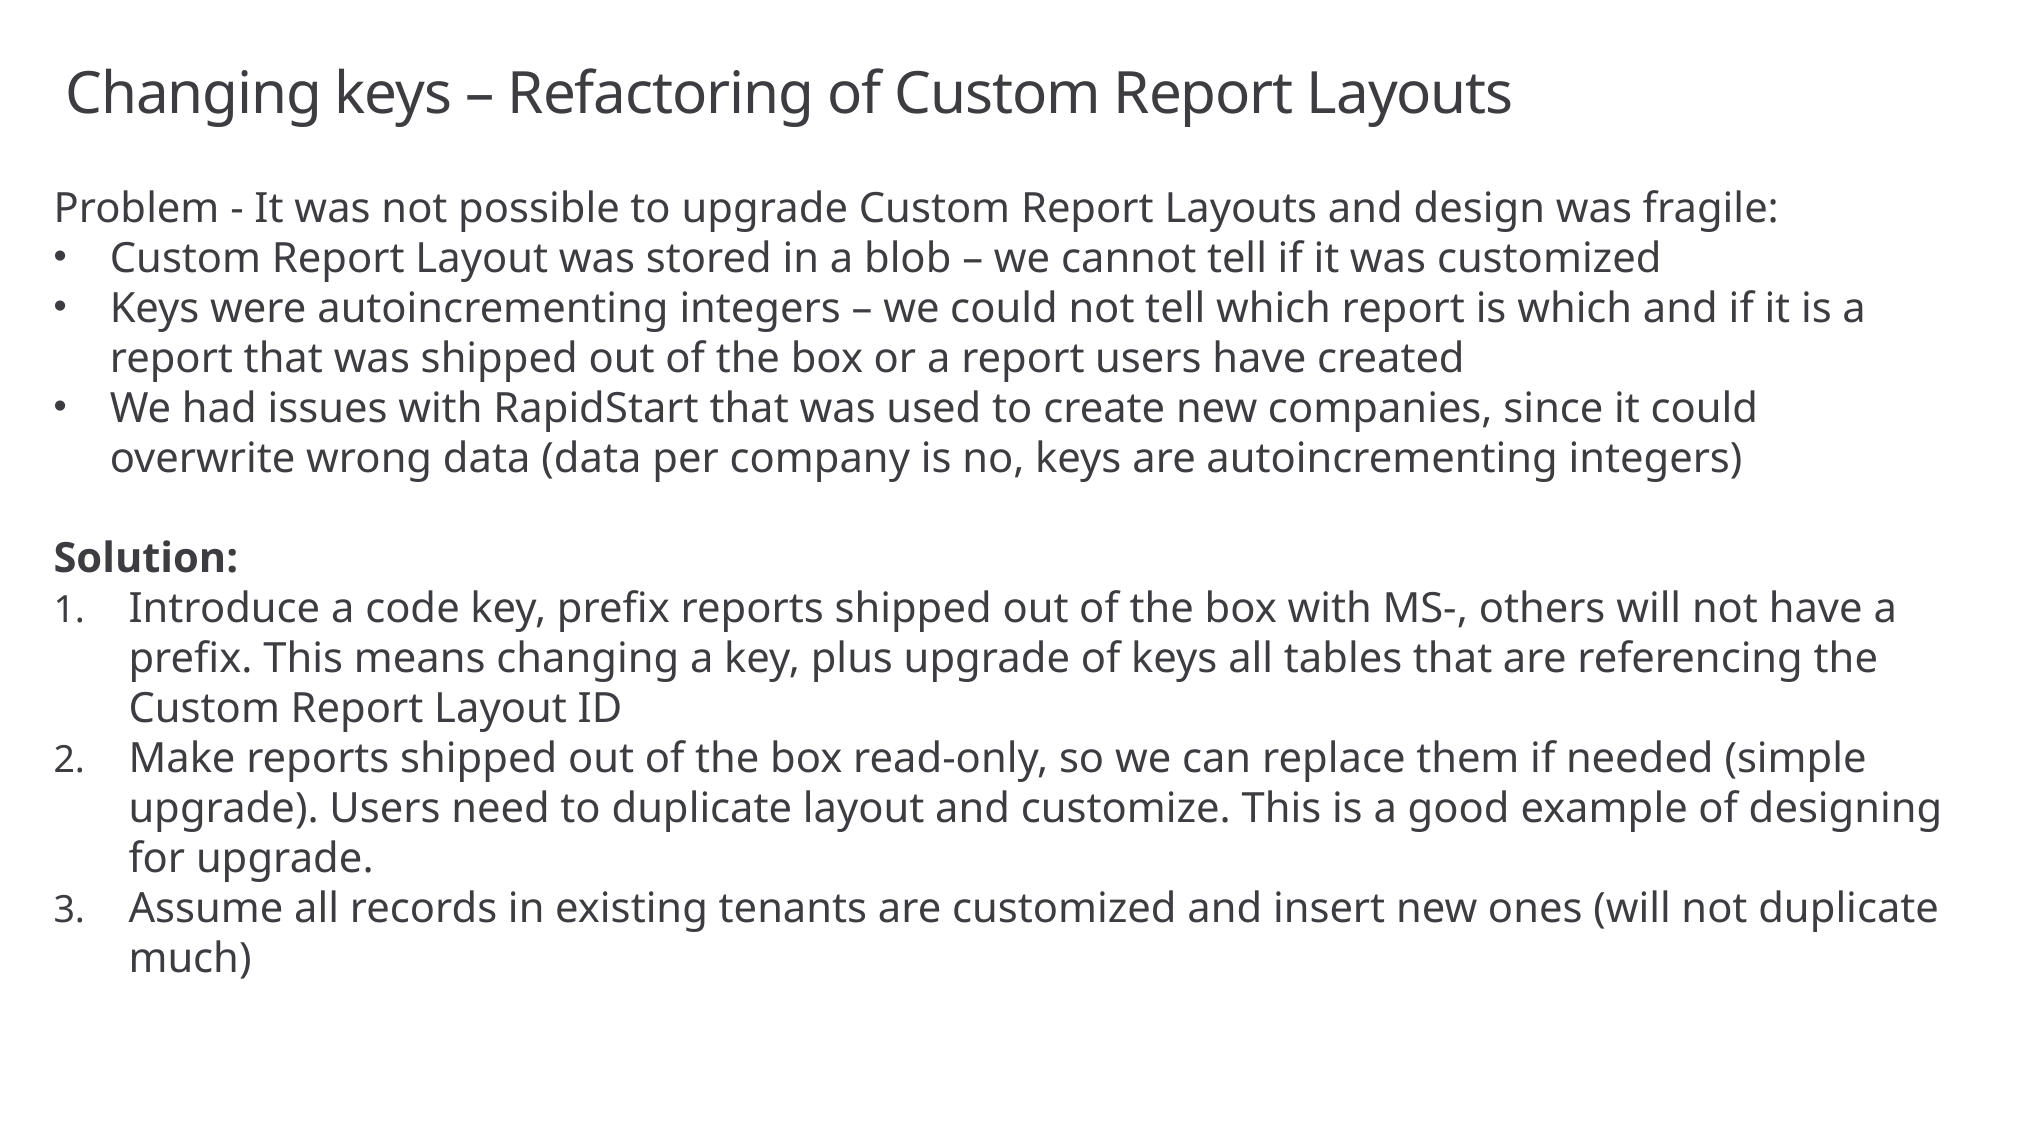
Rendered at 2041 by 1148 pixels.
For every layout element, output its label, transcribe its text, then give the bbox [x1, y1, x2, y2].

title Changing keys – Refactoring of Custom Report Layouts [65, 58, 1958, 126]
list Problem - It was not possible to upgrade Custom Report Layouts and design was fragile: Custom Report Layout was stored in a blob – we cannot tell if it was customized Keys were autoincrementing integers – we could not tell which report is which and if it is a report that was shipped out of the box or a report users have created We had issues with RapidStart that was used to create new companies, since it could overwrite wrong data (data per company is no, keys are autoincrementing integers) Solution: Introduce a code key, prefix reports shipped out of the box with MS-, others will not have a prefix. This means changing a key, plus upgrade of keys all tables that are referencing the Custom Report Layout ID Make reports shipped out of the box read-only, so we can replace them if needed (simple upgrade). Users need to duplicate layout and customize. This is a good example of designing for upgrade. Assume all records in existing tenants are customized and insert new ones (will not duplicate much) [53, 180, 1946, 1039]
